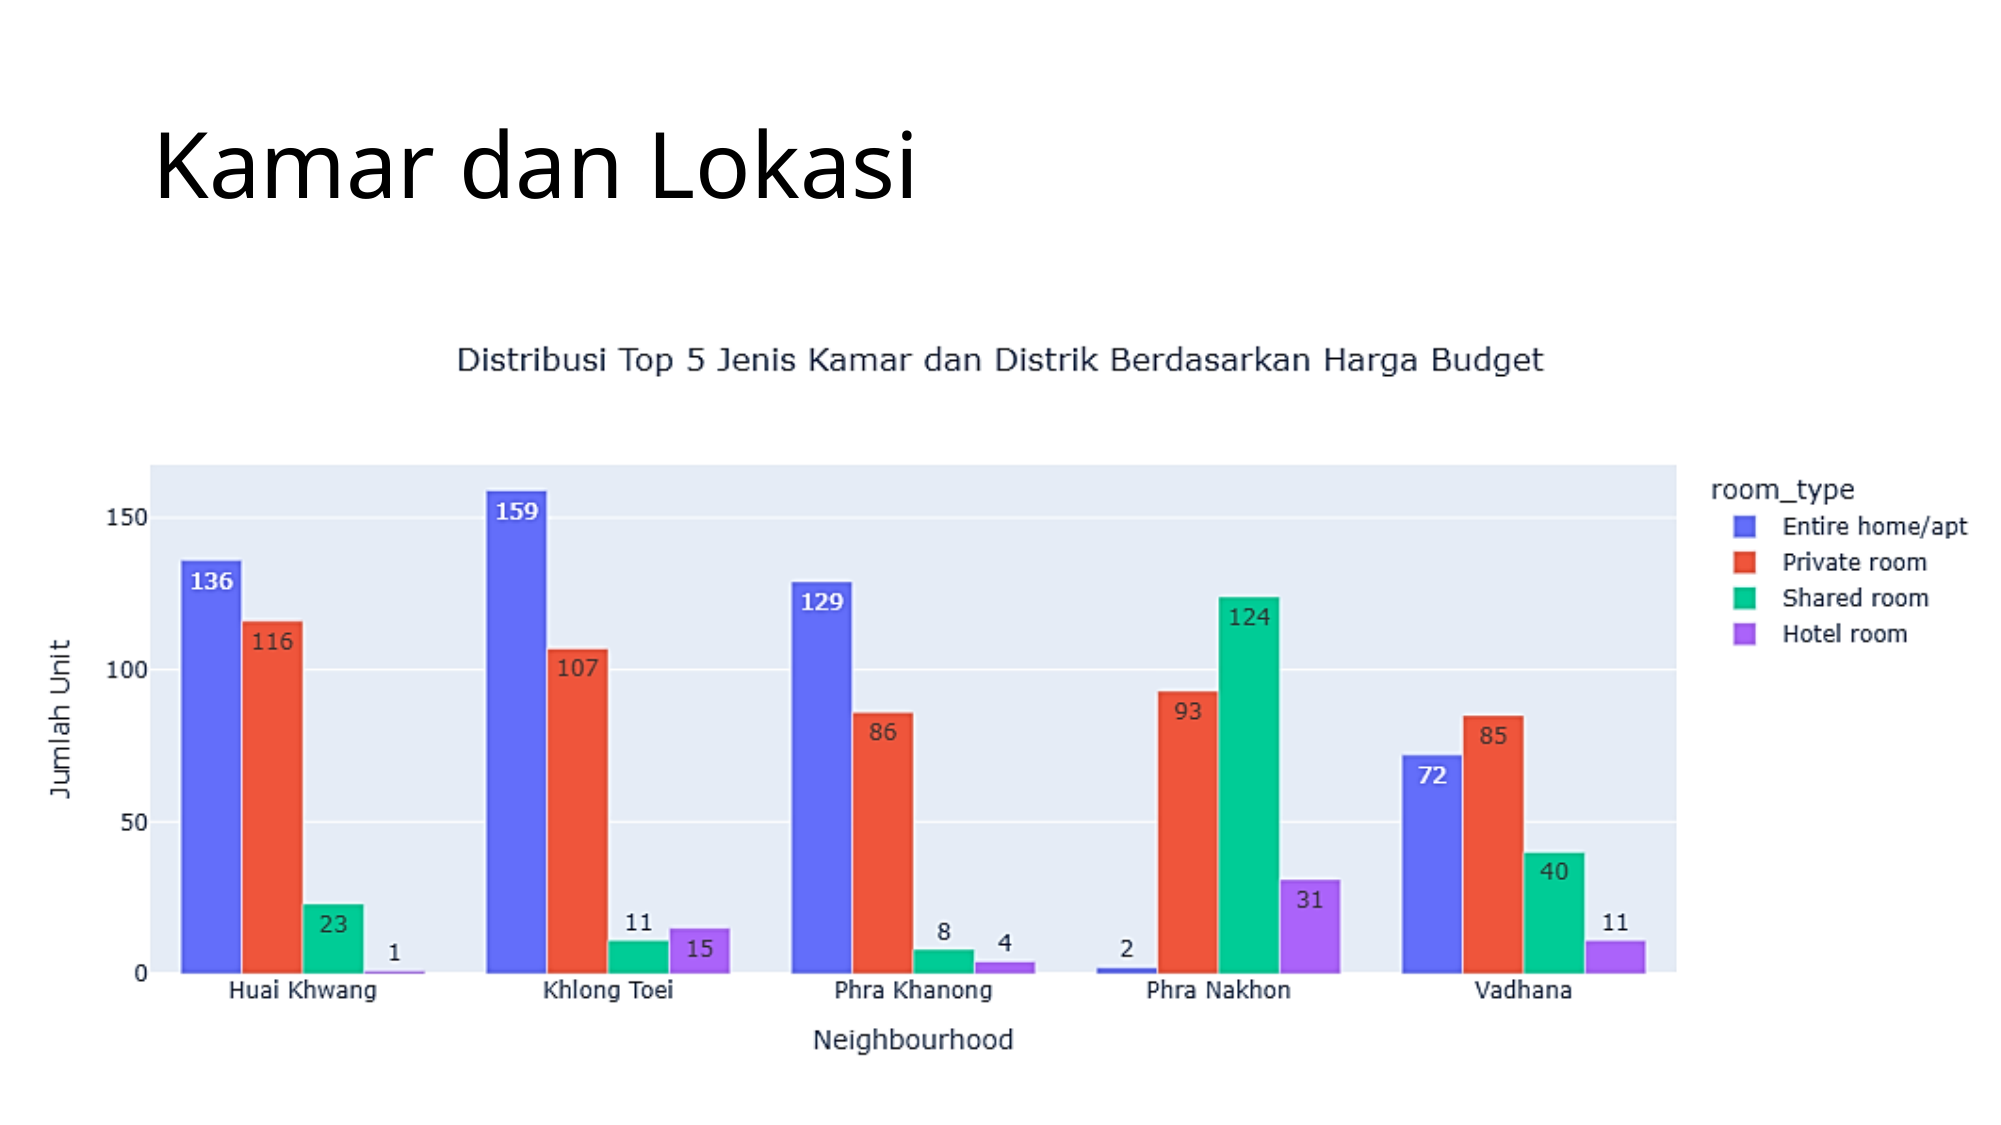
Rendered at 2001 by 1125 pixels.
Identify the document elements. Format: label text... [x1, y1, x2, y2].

picture [0, 276, 2000, 1125]
title Kamar dan Lokasi [137, 59, 1863, 276]
